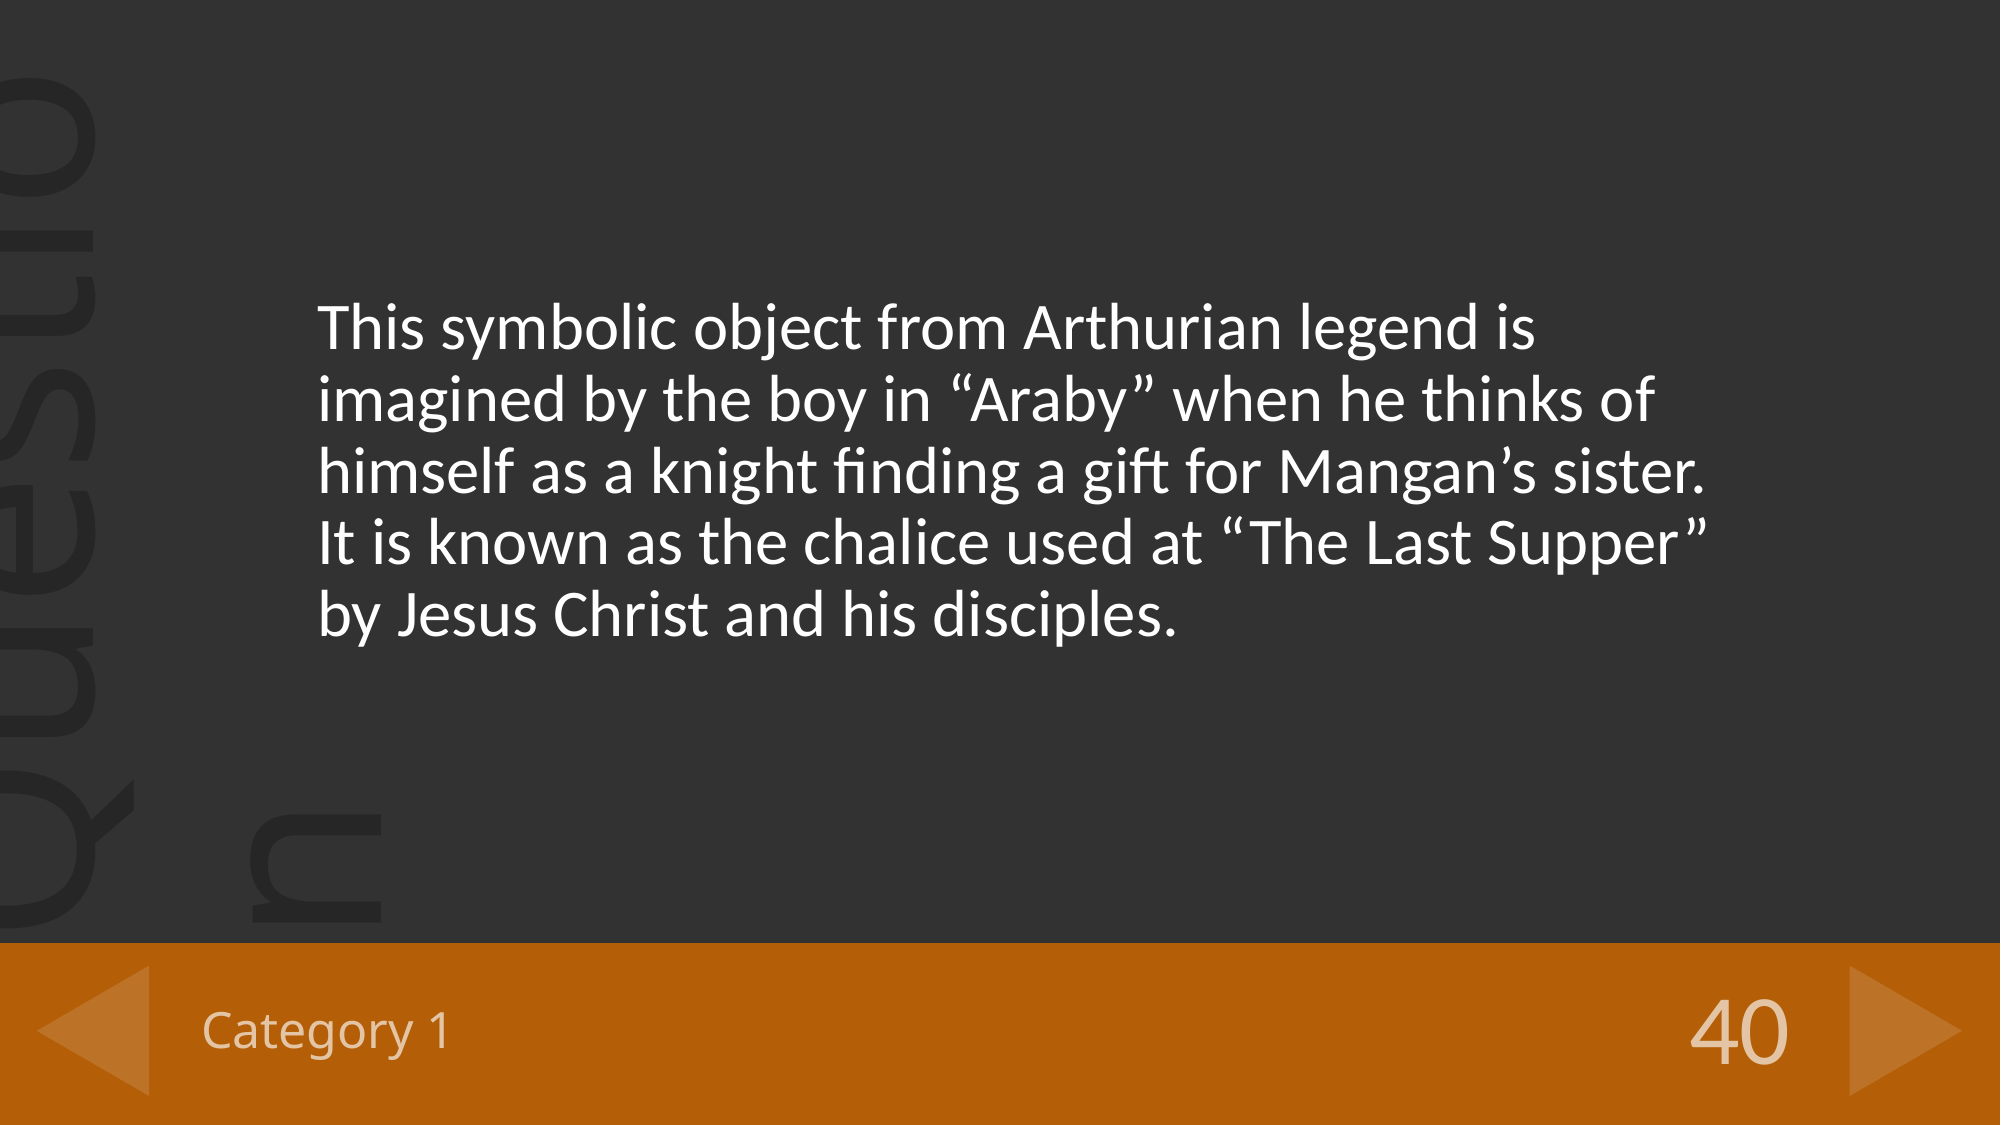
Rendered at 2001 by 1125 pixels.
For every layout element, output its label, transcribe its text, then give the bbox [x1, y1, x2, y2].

list 40 [1494, 967, 1806, 1097]
title Category 1 [185, 967, 1494, 1097]
list This symbolic object from Arthurian legend is imagined by the boy in “Araby” when he thinks of himself as a knight finding a gift for Mangan’s sister. It is known as the chalice used at “The Last Supper” by Jesus Christ and his disciples. [302, 307, 1760, 636]
